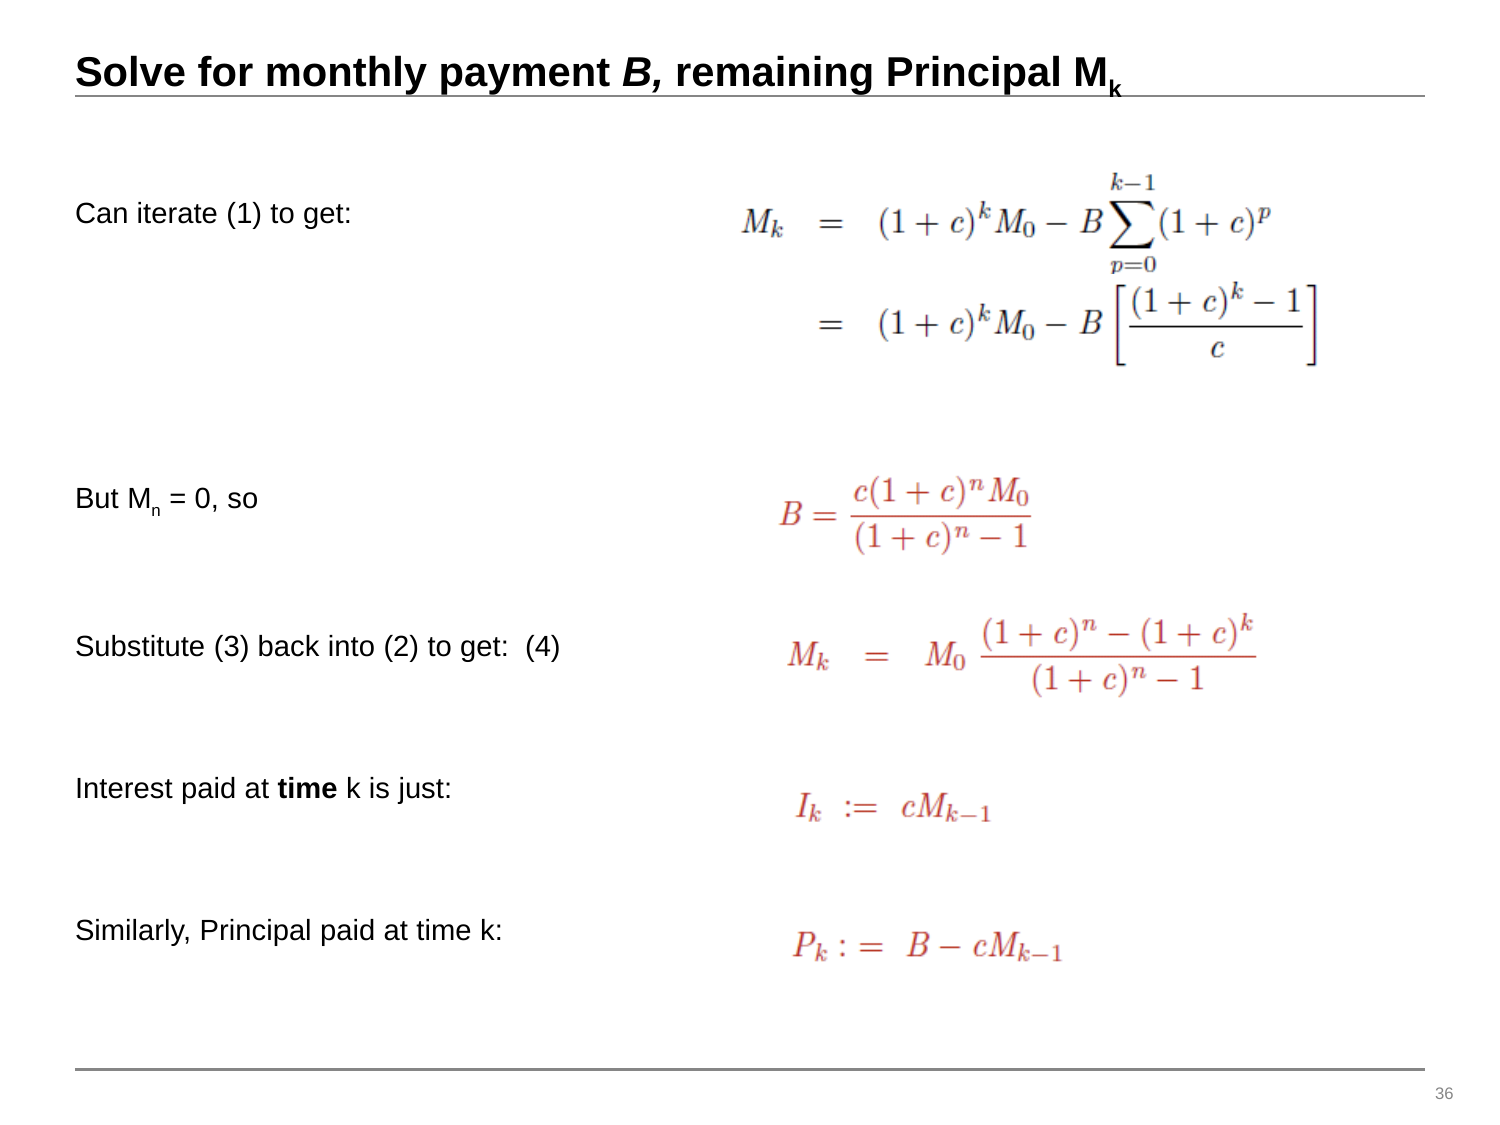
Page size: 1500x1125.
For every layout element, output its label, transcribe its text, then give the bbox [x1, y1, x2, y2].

picture [787, 924, 1069, 968]
picture [737, 162, 1326, 376]
list Can iterate (1) to get: (2) But Mn = 0, so (3) Substitute (3) back into (2) to get: (4) Interest paid at time k is just: Similarly, Principal paid at time k: [75, 187, 1425, 1013]
picture [774, 470, 1037, 563]
title Solve for monthly payment B, remaining Principal Mk [75, 45, 1424, 96]
picture [787, 782, 1004, 830]
picture [787, 607, 1258, 707]
